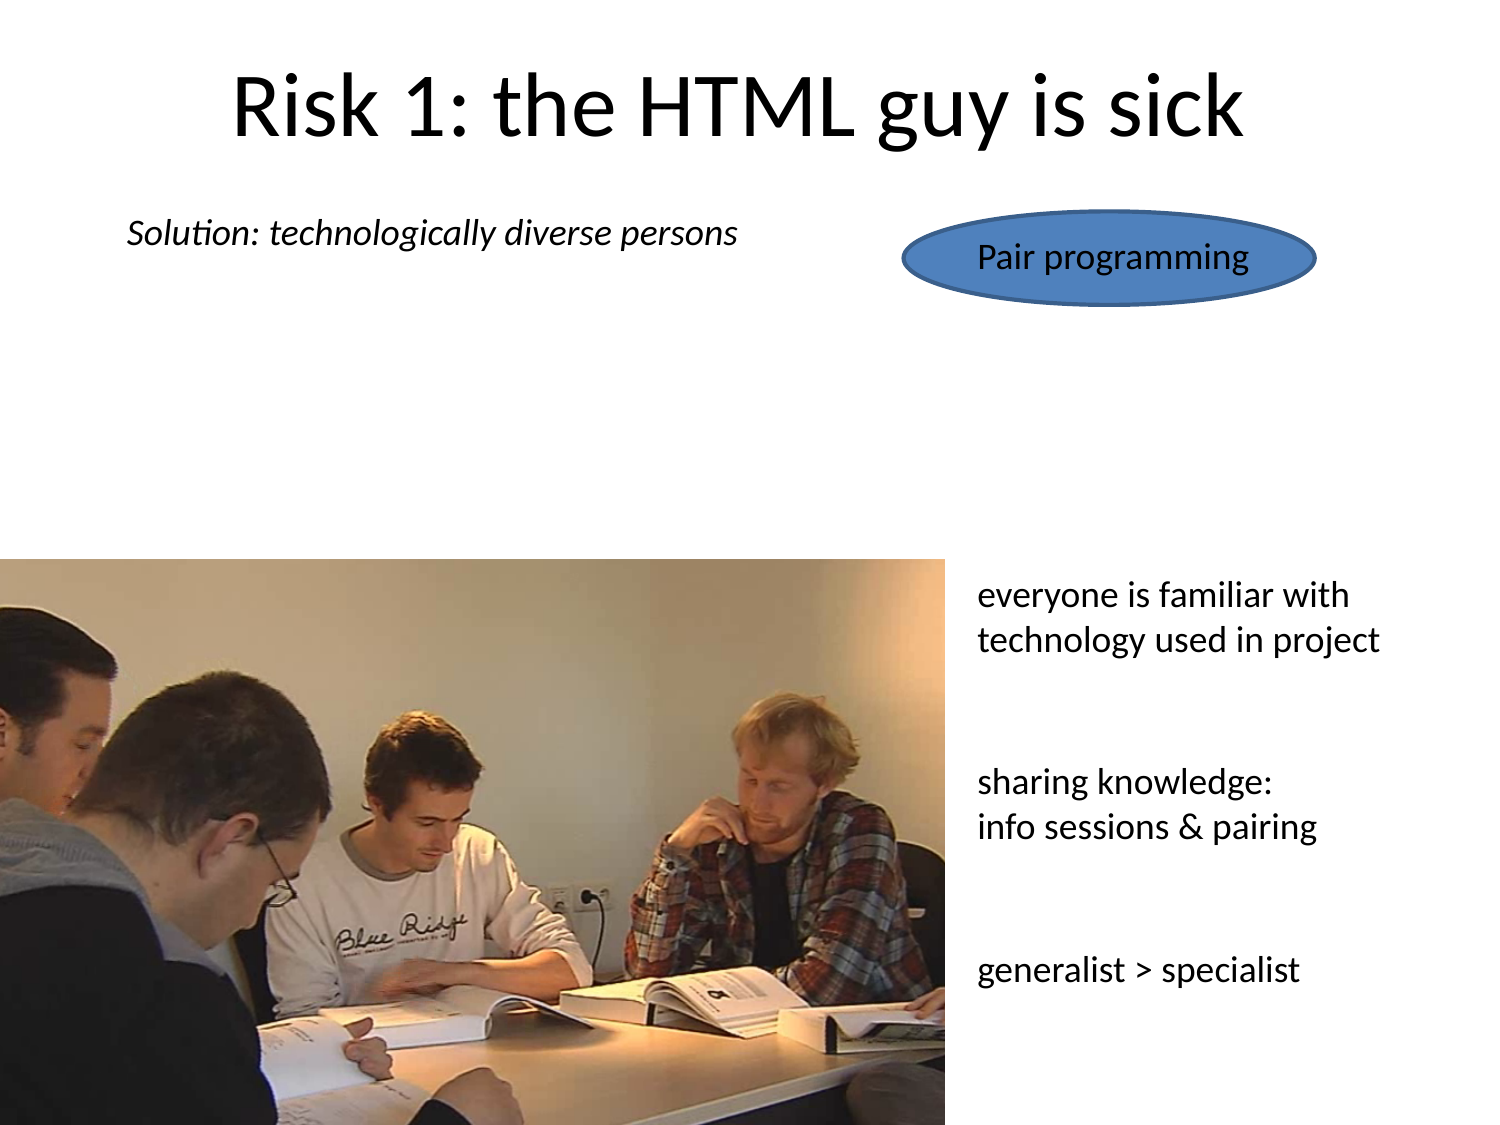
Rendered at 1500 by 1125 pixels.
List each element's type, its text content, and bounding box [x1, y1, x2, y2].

text_box Pair programming [962, 224, 1400, 330]
text_box generalist > specialist [962, 937, 1464, 1068]
text_box sharing knowledge: info sessions & pairing [962, 749, 1464, 880]
text_box Risk 1: the HTML guy is sick [74, 37, 1425, 225]
text_box everyone is familiar with technology used in project [962, 562, 1465, 693]
text_box Solution: technologically diverse persons [112, 201, 1249, 331]
picture [0, 558, 946, 1125]
